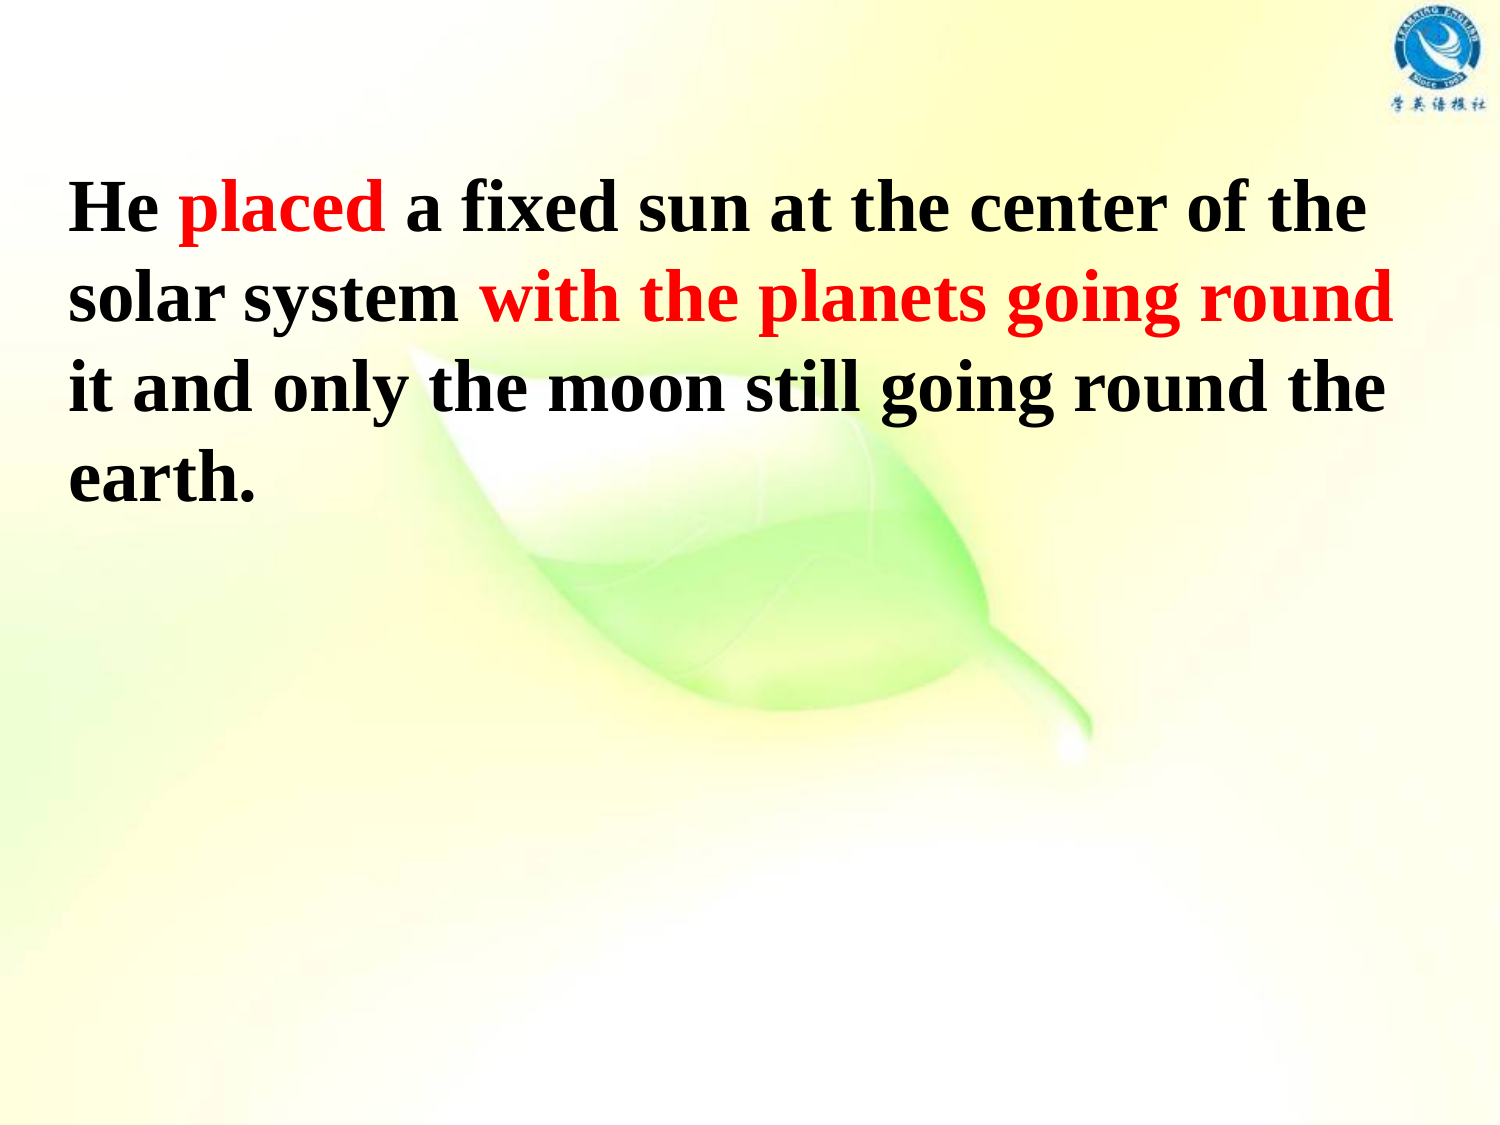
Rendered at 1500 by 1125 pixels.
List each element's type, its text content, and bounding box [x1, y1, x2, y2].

list He placed a fixed sun at the center of the solar system with the planets going round it and only the moon still going round the earth. [53, 149, 1447, 1000]
picture [0, 0, 1500, 1125]
